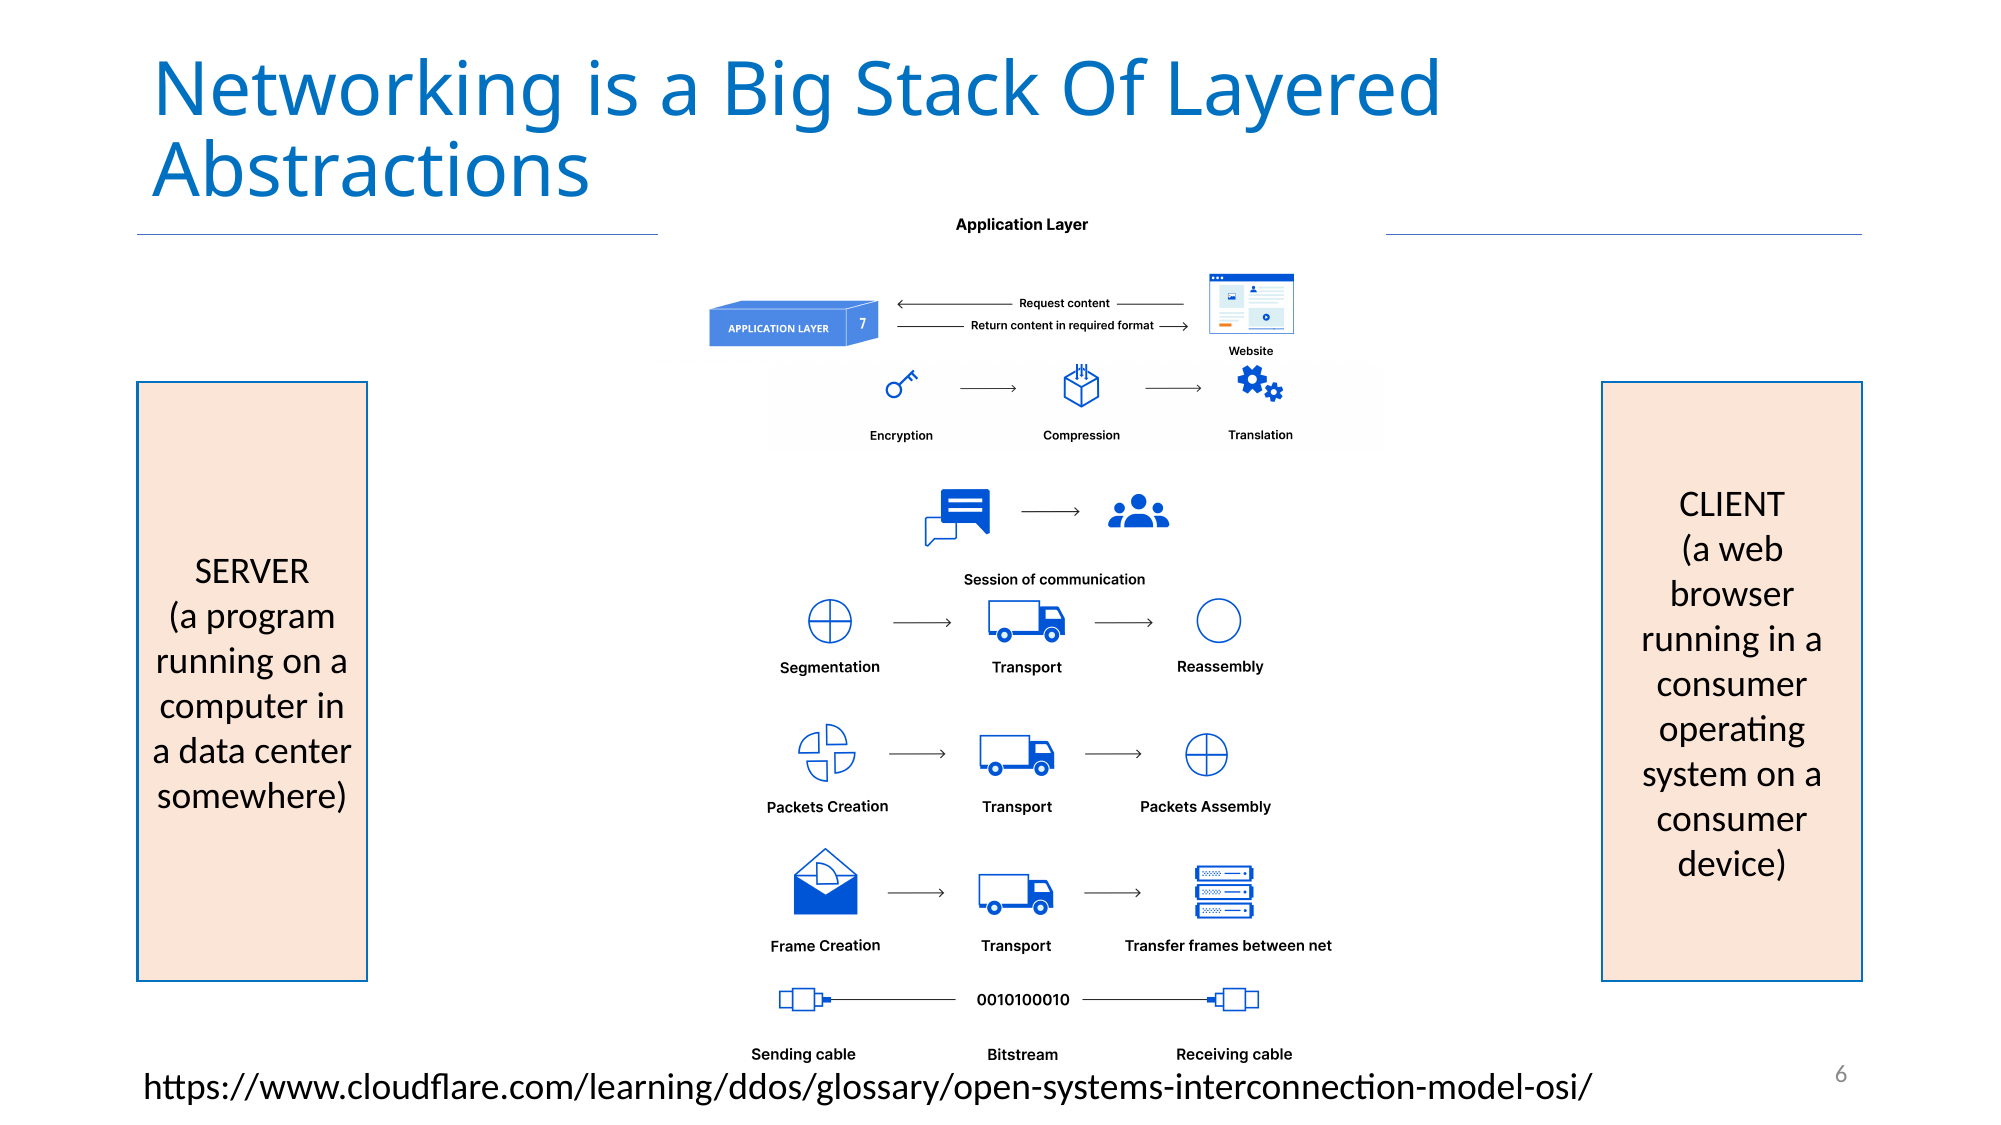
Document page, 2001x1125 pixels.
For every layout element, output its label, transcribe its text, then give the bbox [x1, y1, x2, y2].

picture [656, 209, 1386, 451]
picture [656, 471, 1412, 1113]
text_box CLIENT (a web browser running in a consumer operating system on a consumer device) [1601, 381, 1863, 982]
text_box SERVER (a program running on a computer in a data center somewhere) [136, 381, 368, 982]
title Networking is a Big Stack Of Layered Abstractions [137, 3, 1863, 221]
slide_number 6 [1412, 1042, 1863, 1103]
text_box https://www.cloudflare.com/learning/ddos/glossary/open-systems-interconnection-model-osi/ [127, 1054, 1745, 1116]
